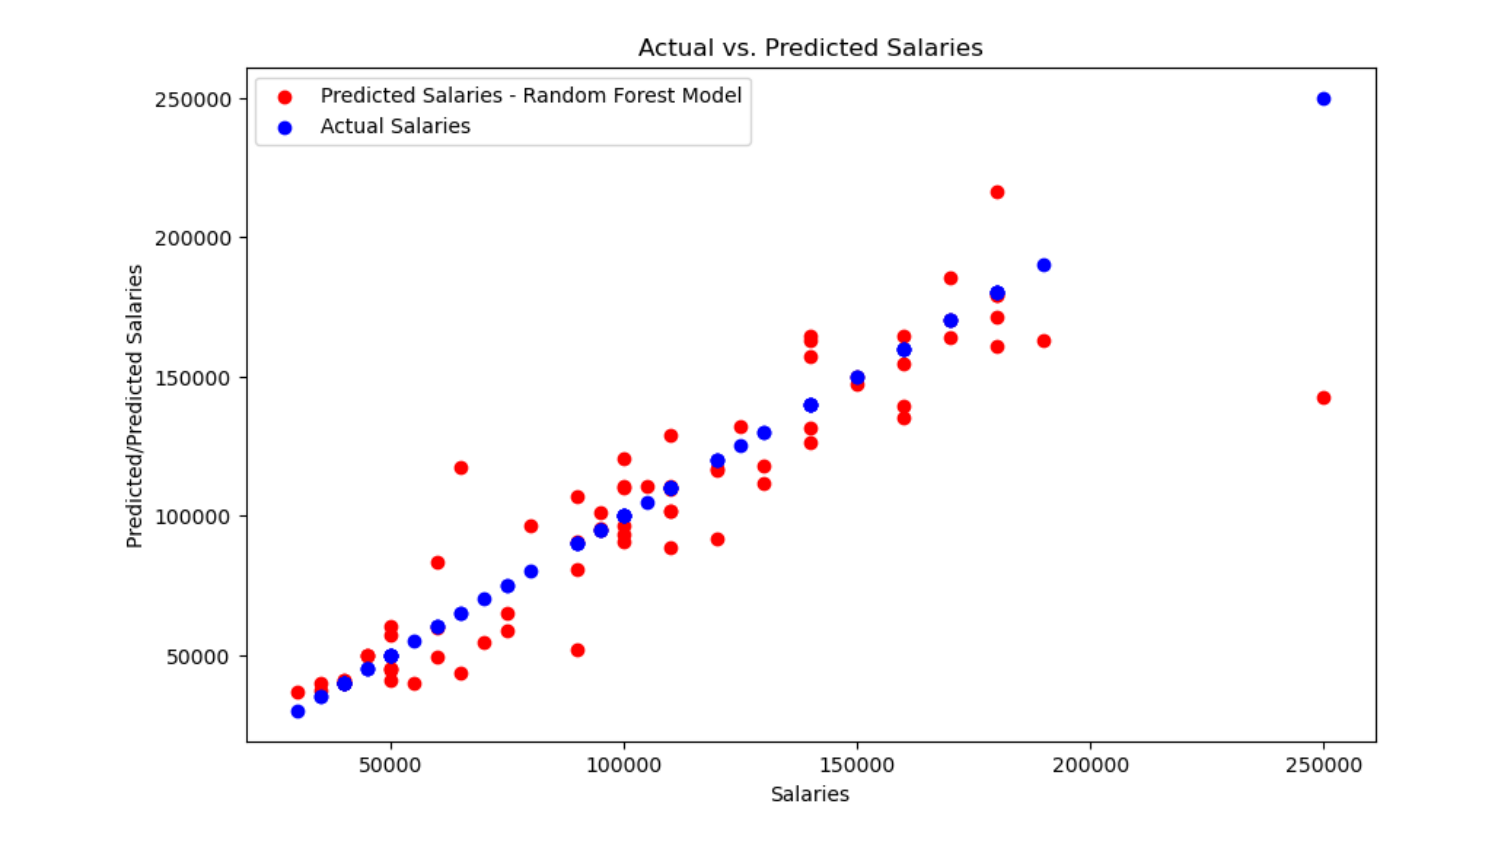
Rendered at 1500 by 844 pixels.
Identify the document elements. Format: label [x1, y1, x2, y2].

picture [111, 24, 1389, 819]
